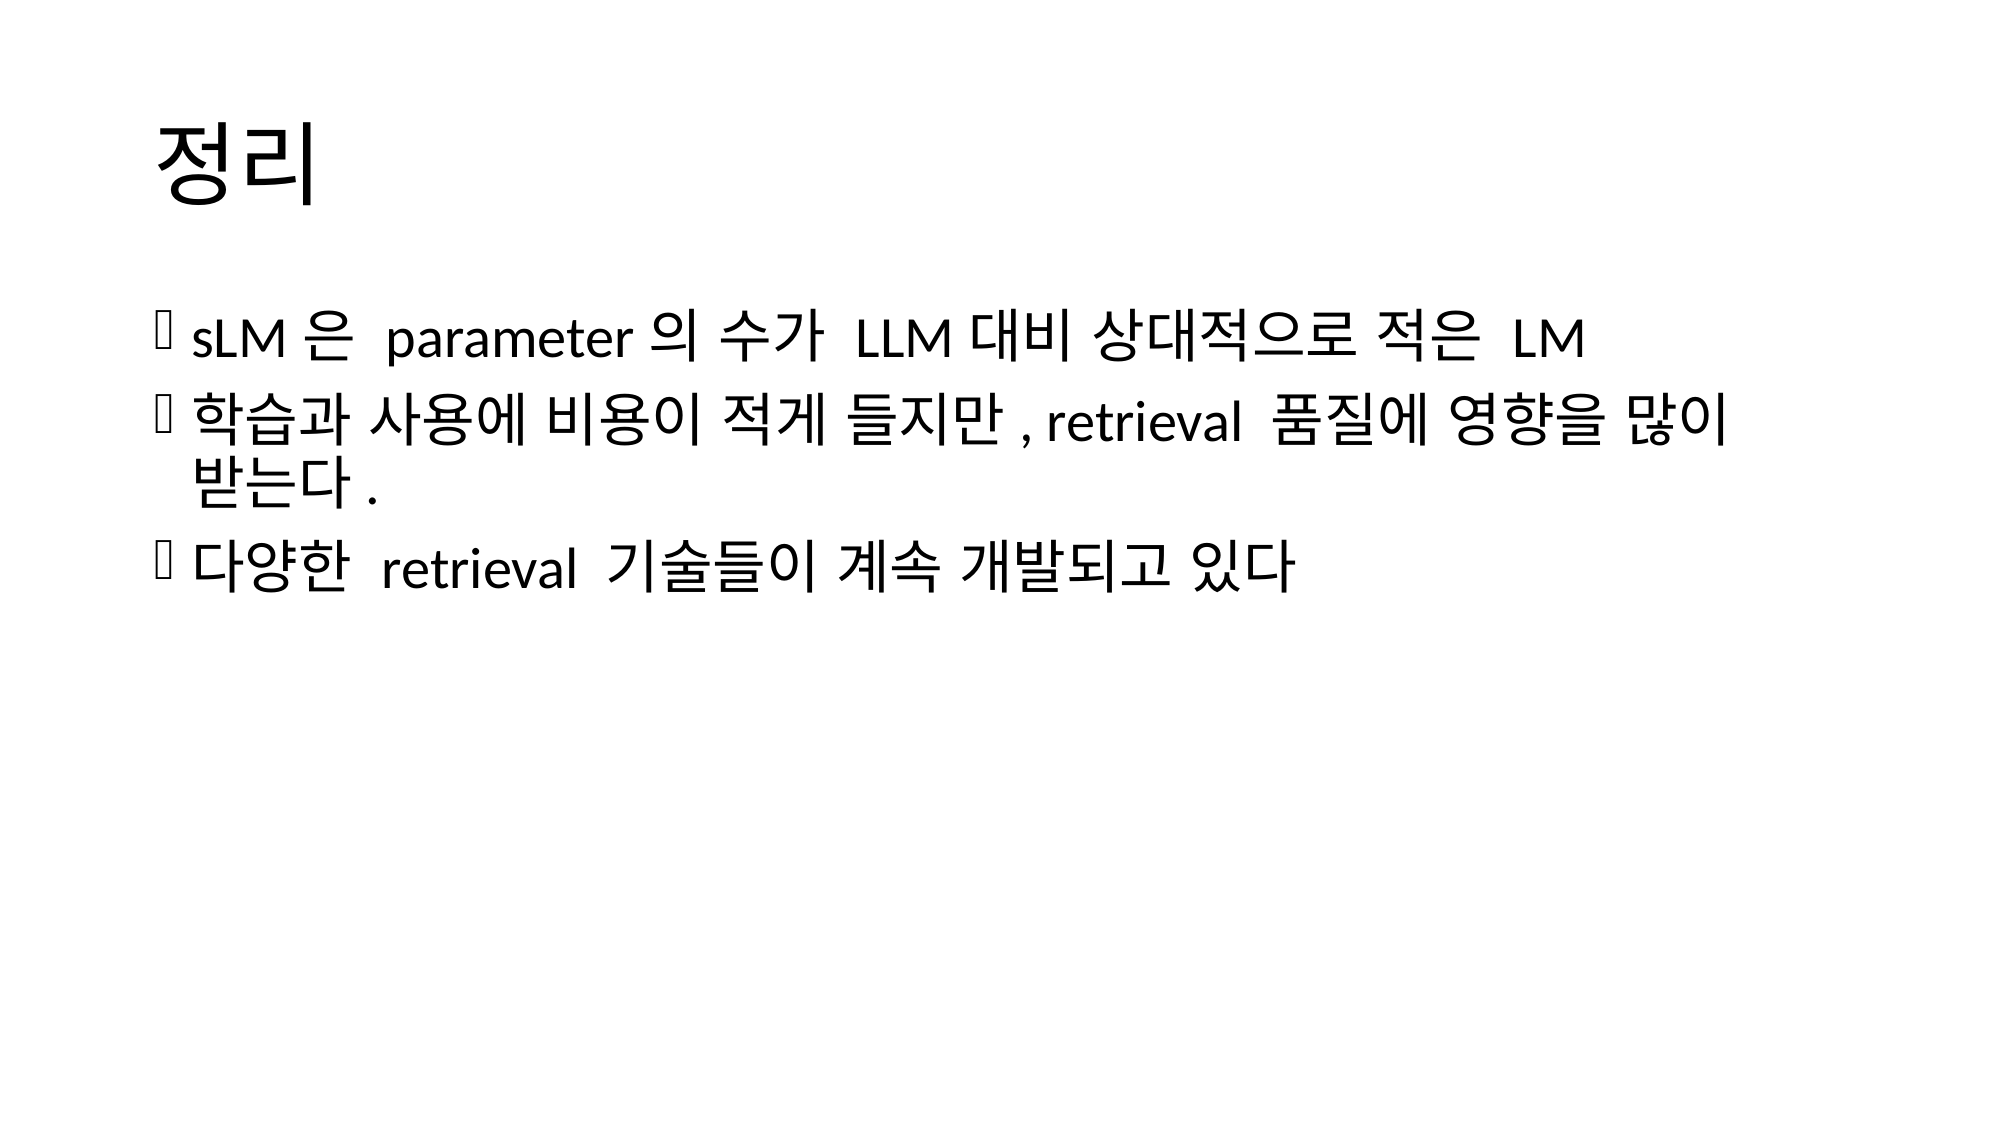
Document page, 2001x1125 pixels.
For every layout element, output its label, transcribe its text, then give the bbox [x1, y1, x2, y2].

list sLM은 parameter의 수가 LLM대비 상대적으로 적은 LM 학습과 사용에 비용이 적게 들지만, retrieval 품질에 영향을 많이 받는다. 다양한 retrieval 기술들이 계속 개발되고 있다 [138, 299, 1864, 1014]
title 정리 [138, 60, 1864, 278]
